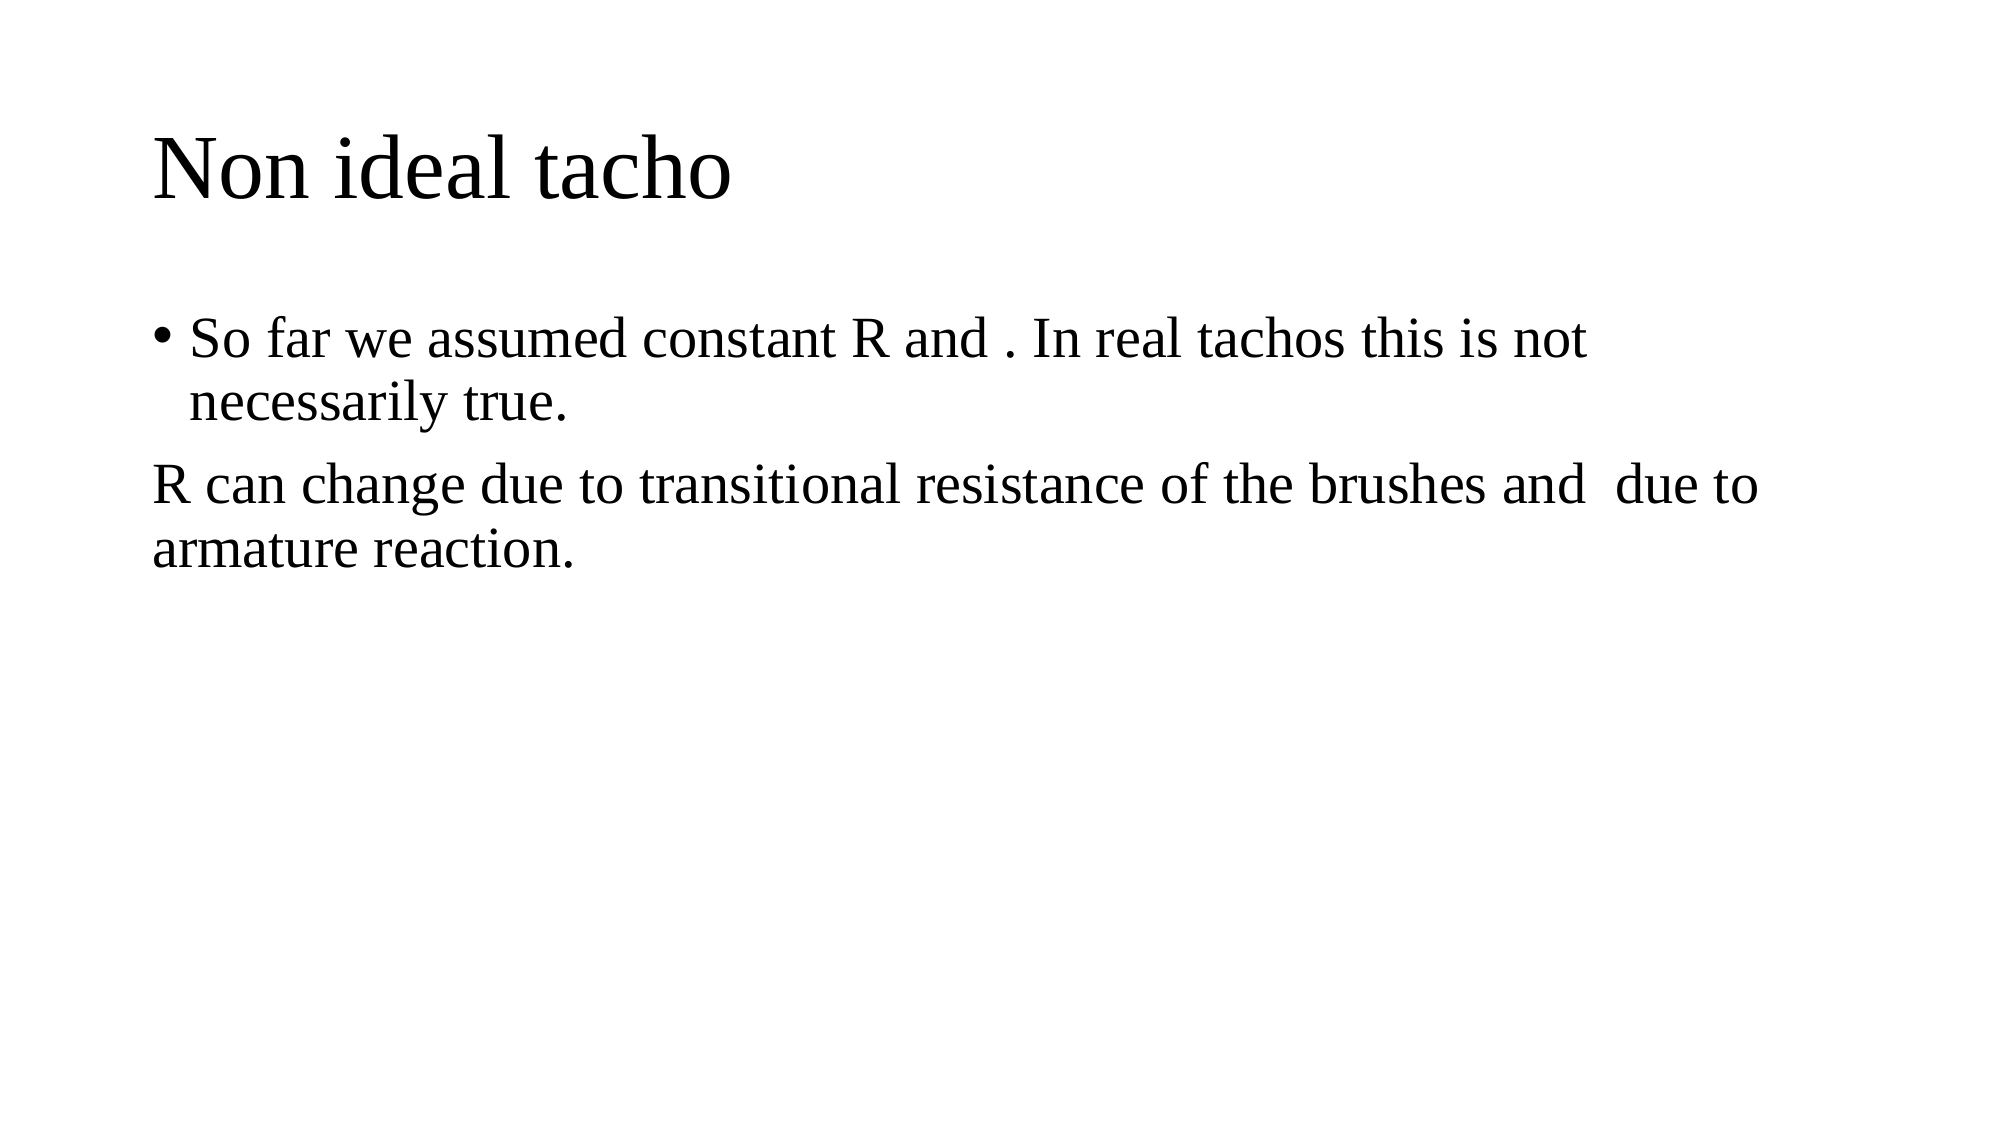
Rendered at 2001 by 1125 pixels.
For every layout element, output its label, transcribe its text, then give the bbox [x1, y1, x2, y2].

title Non ideal tacho [137, 59, 1863, 278]
